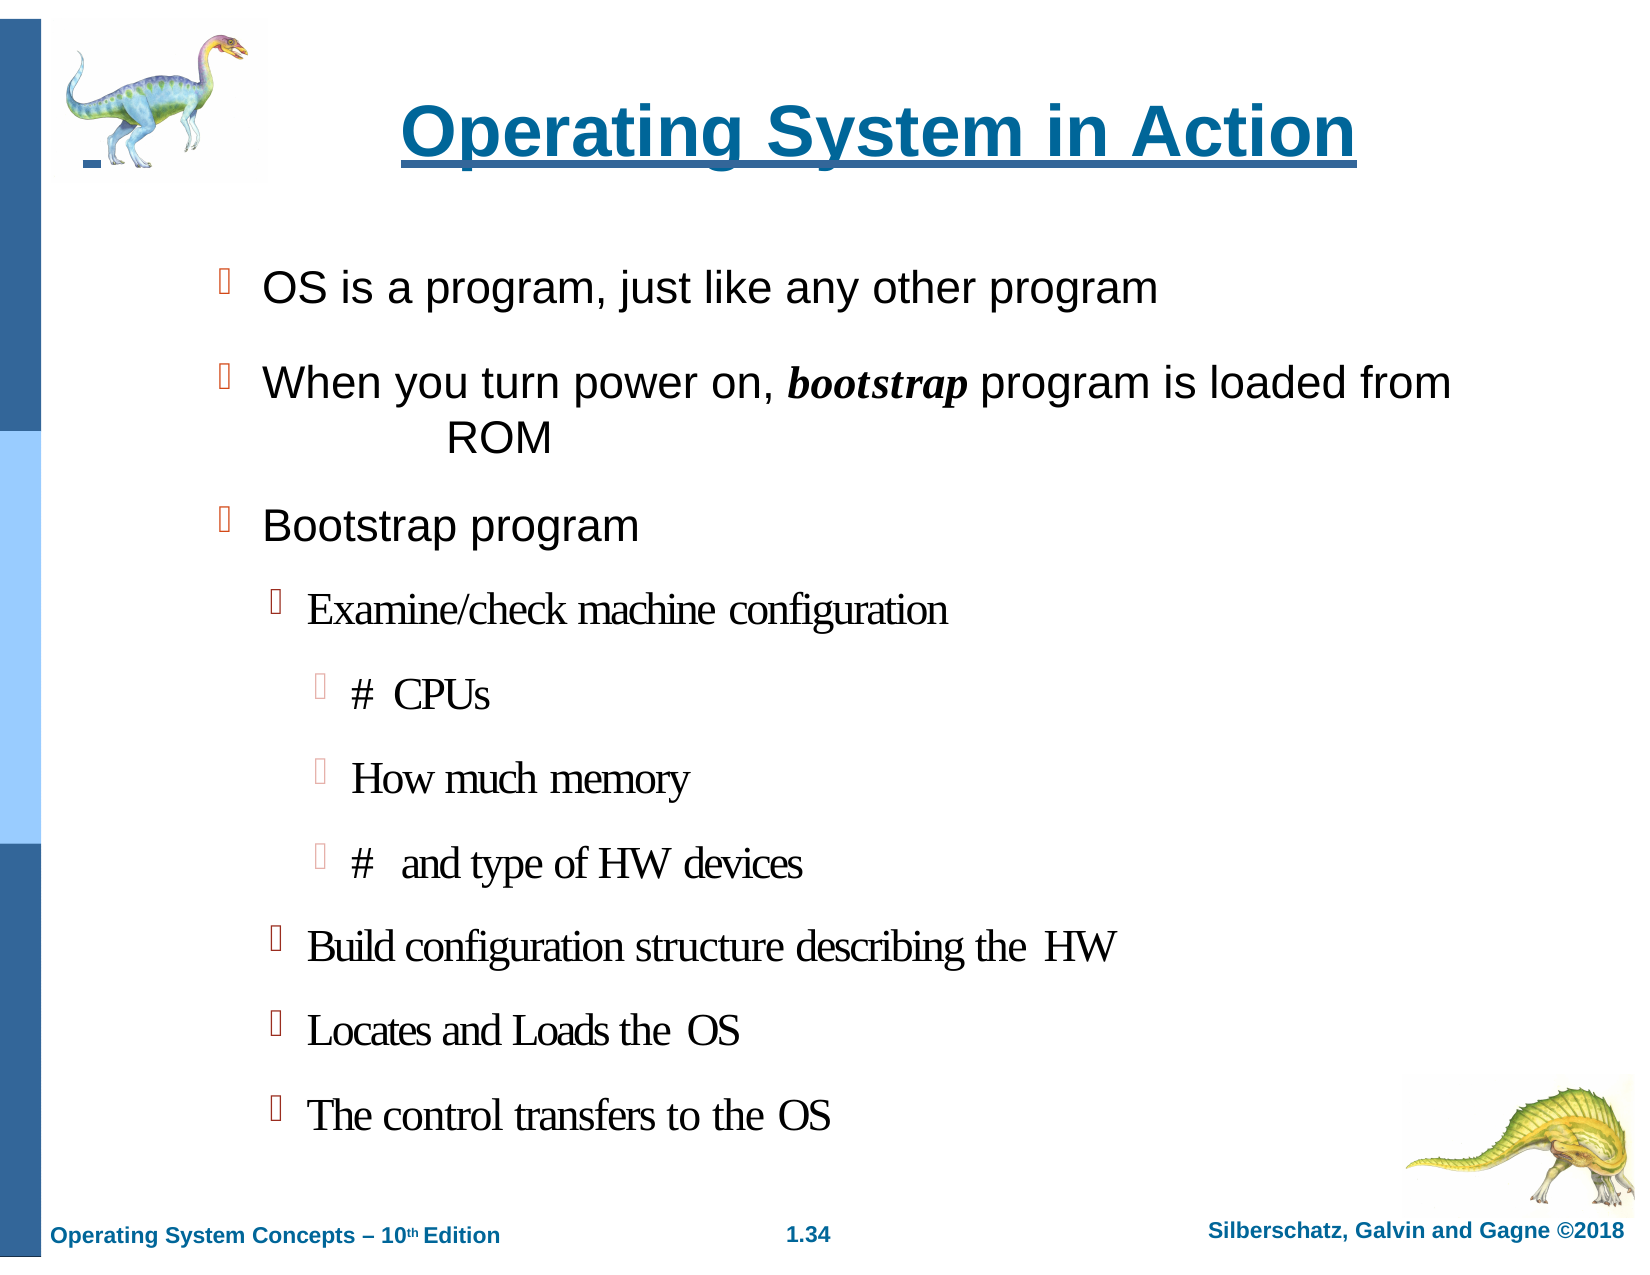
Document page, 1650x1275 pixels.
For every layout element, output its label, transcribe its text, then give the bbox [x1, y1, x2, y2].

footer Silberschatz, Galvin and Gagne ©2018 [1206, 1215, 1626, 1275]
picture [51, 18, 268, 183]
slide_number 1. [783, 1219, 838, 1275]
text_box [1402, 1074, 1635, 1218]
text_box [0, 431, 42, 1257]
slide_number Operating System Concepts – 10th Edition [47, 1221, 508, 1275]
title Operating System in Action [80, 80, 1543, 255]
list OS is a program, just like any other program When you turn power on, bootstrap program is loaded from ROM Bootstrap program Examine/check machine configuration # CPUs How much memory # and type of HW devices Build configuration structure describing the HW Locates and Loads the OS The control transfers to the OS [78, 255, 1572, 1140]
